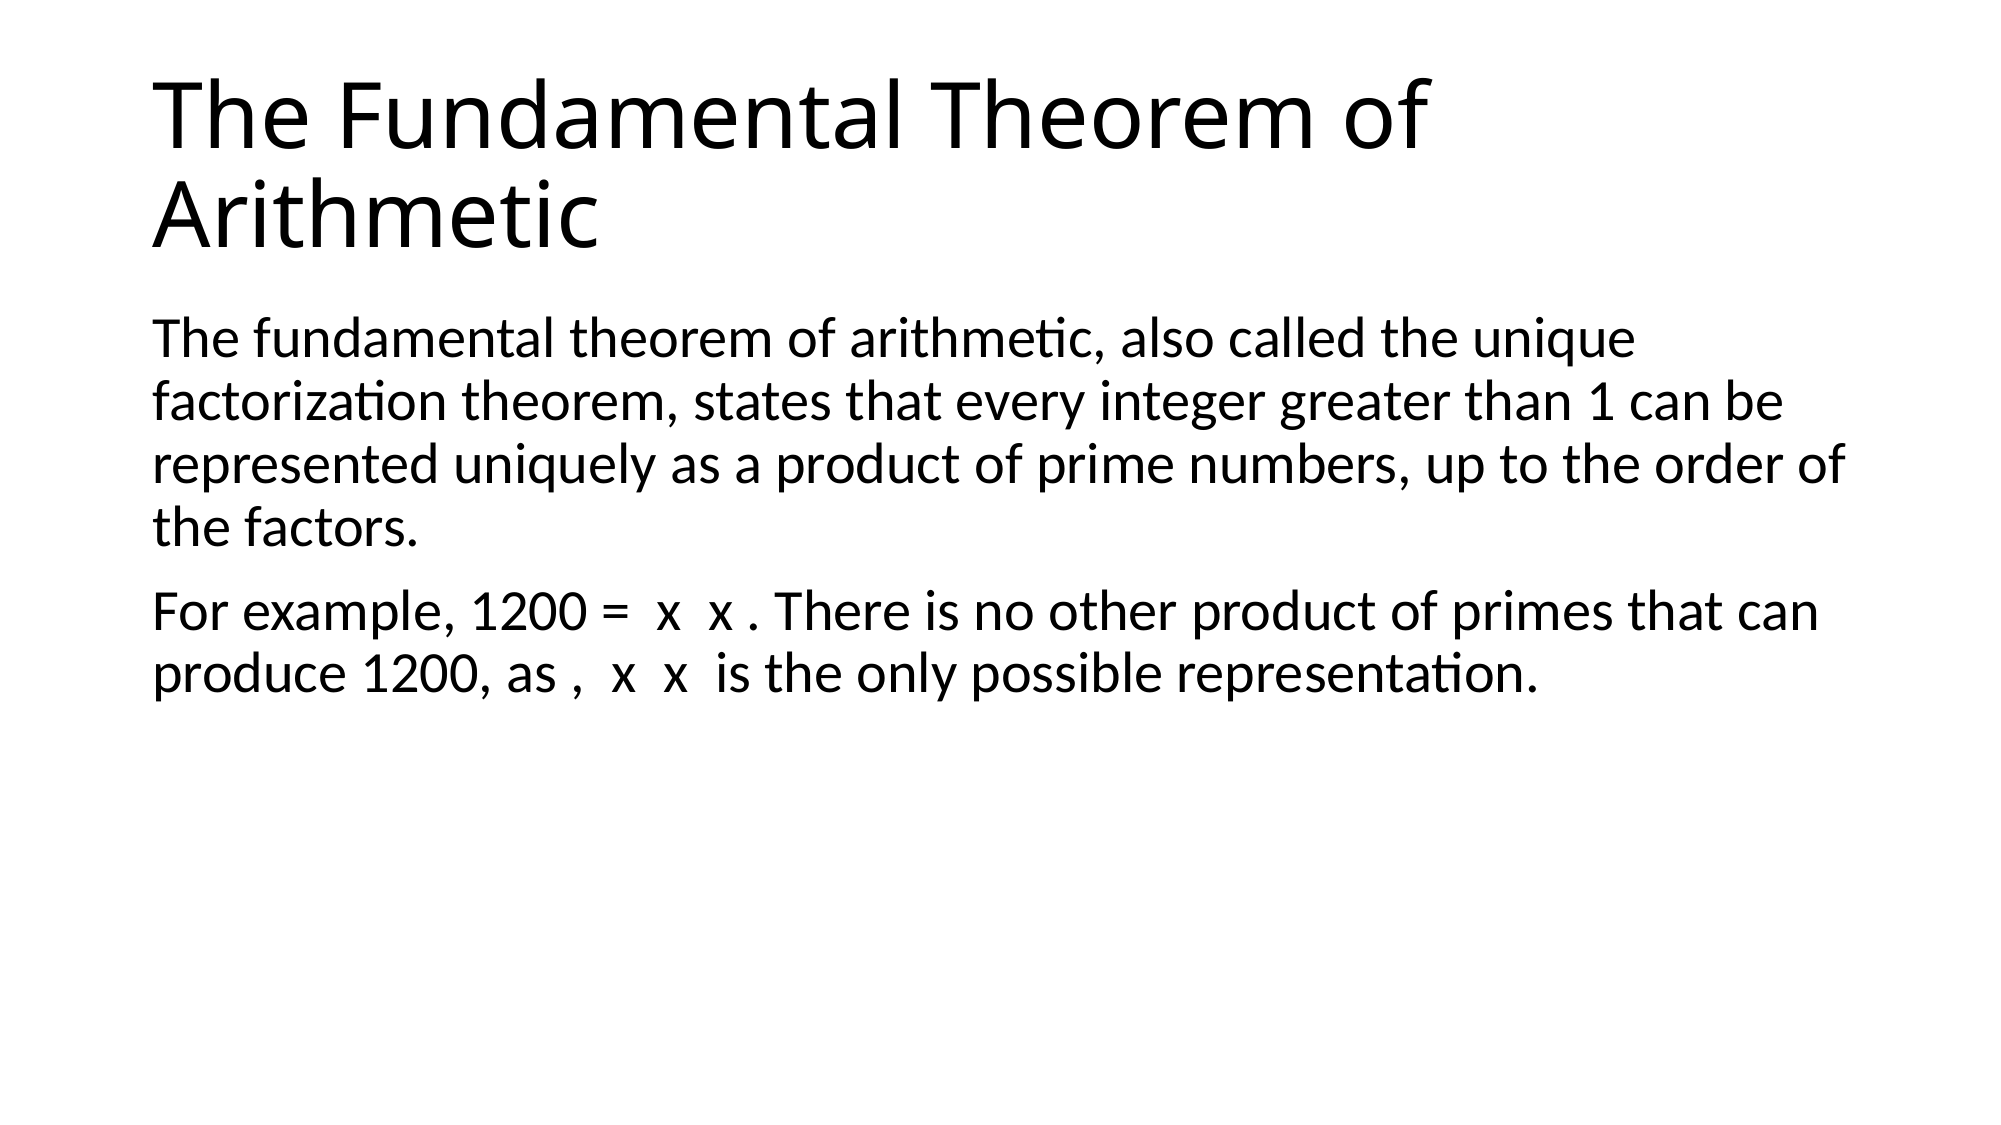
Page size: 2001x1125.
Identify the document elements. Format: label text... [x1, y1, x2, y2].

title The Fundamental Theorem of Arithmetic [137, 59, 1863, 278]
